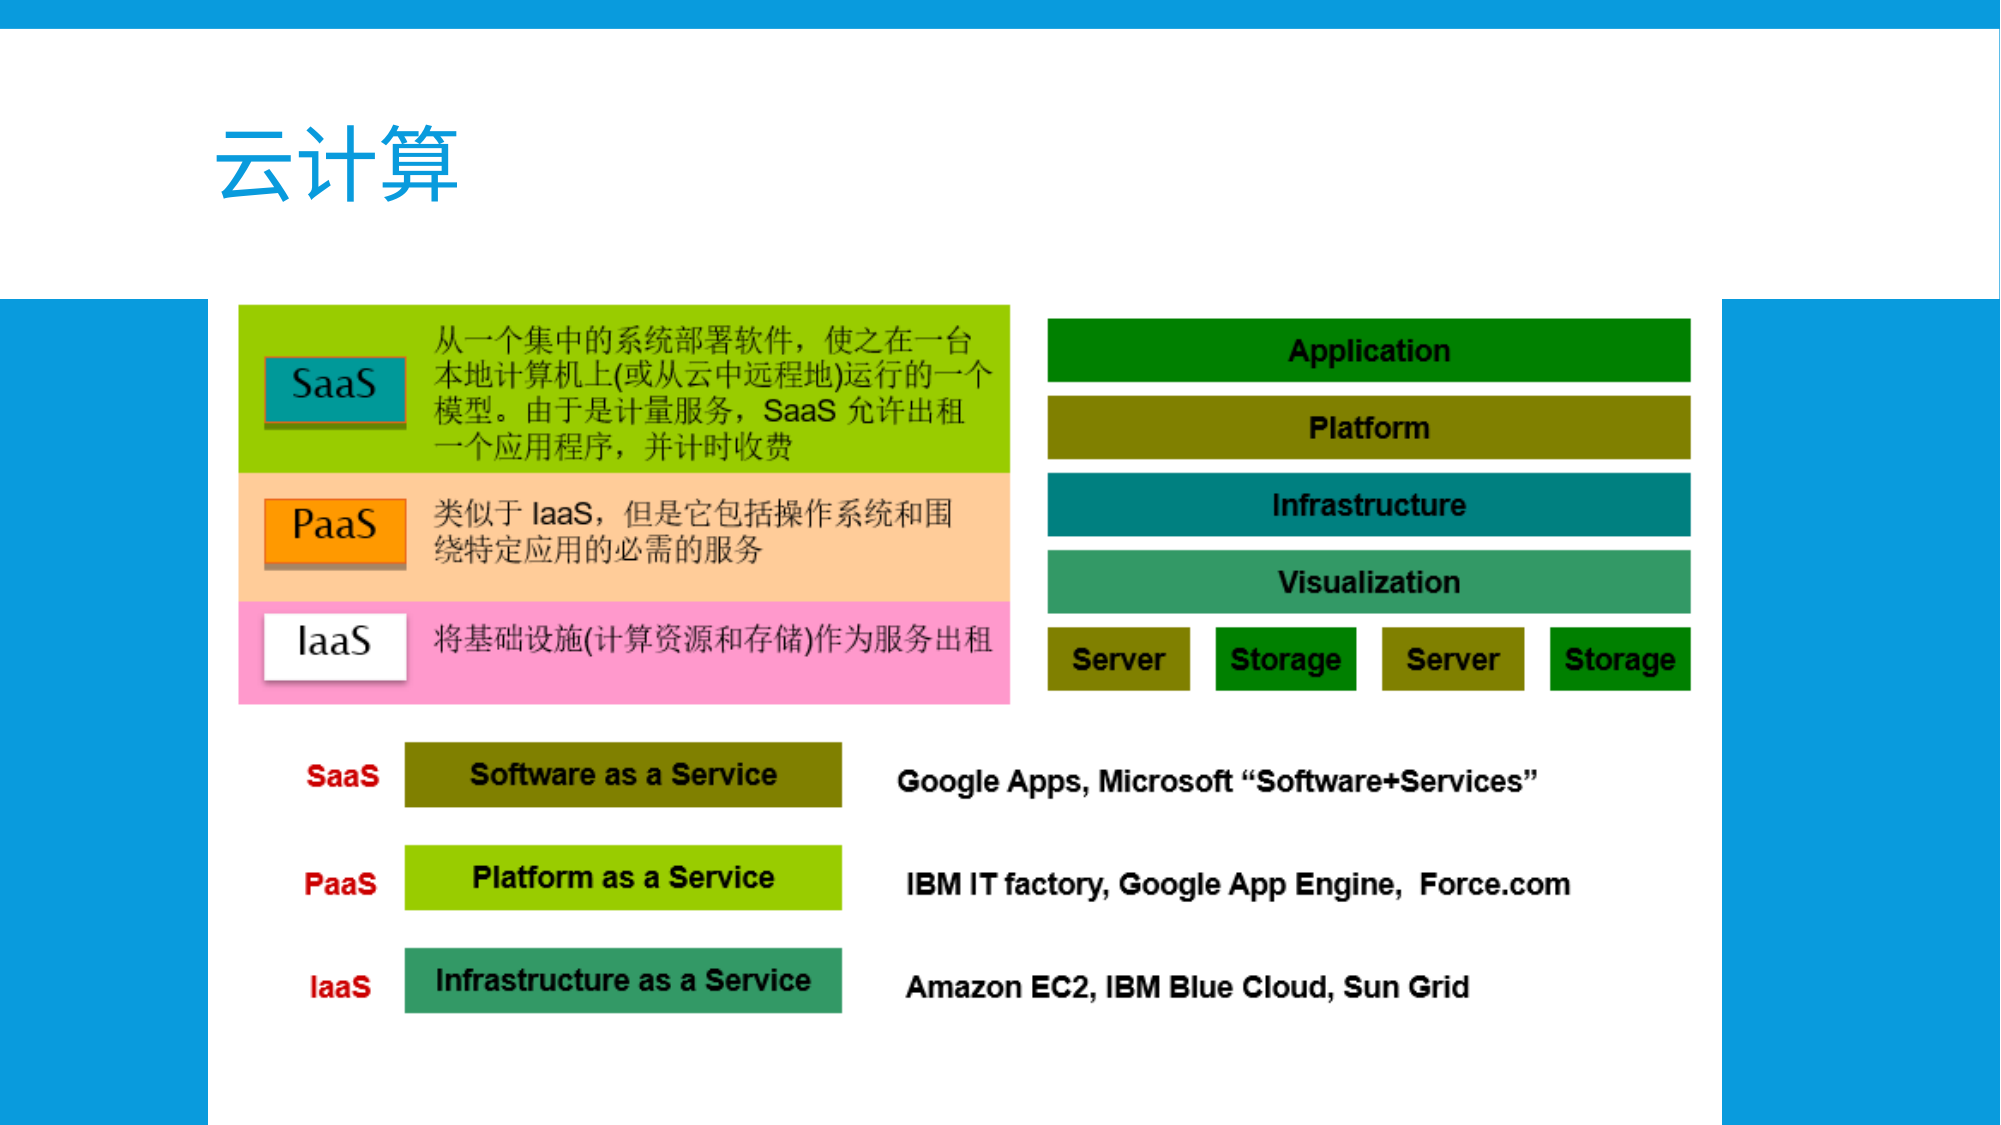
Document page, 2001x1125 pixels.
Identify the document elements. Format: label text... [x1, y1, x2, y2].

title 云计算 [197, 46, 1803, 295]
picture [208, 204, 1722, 1125]
